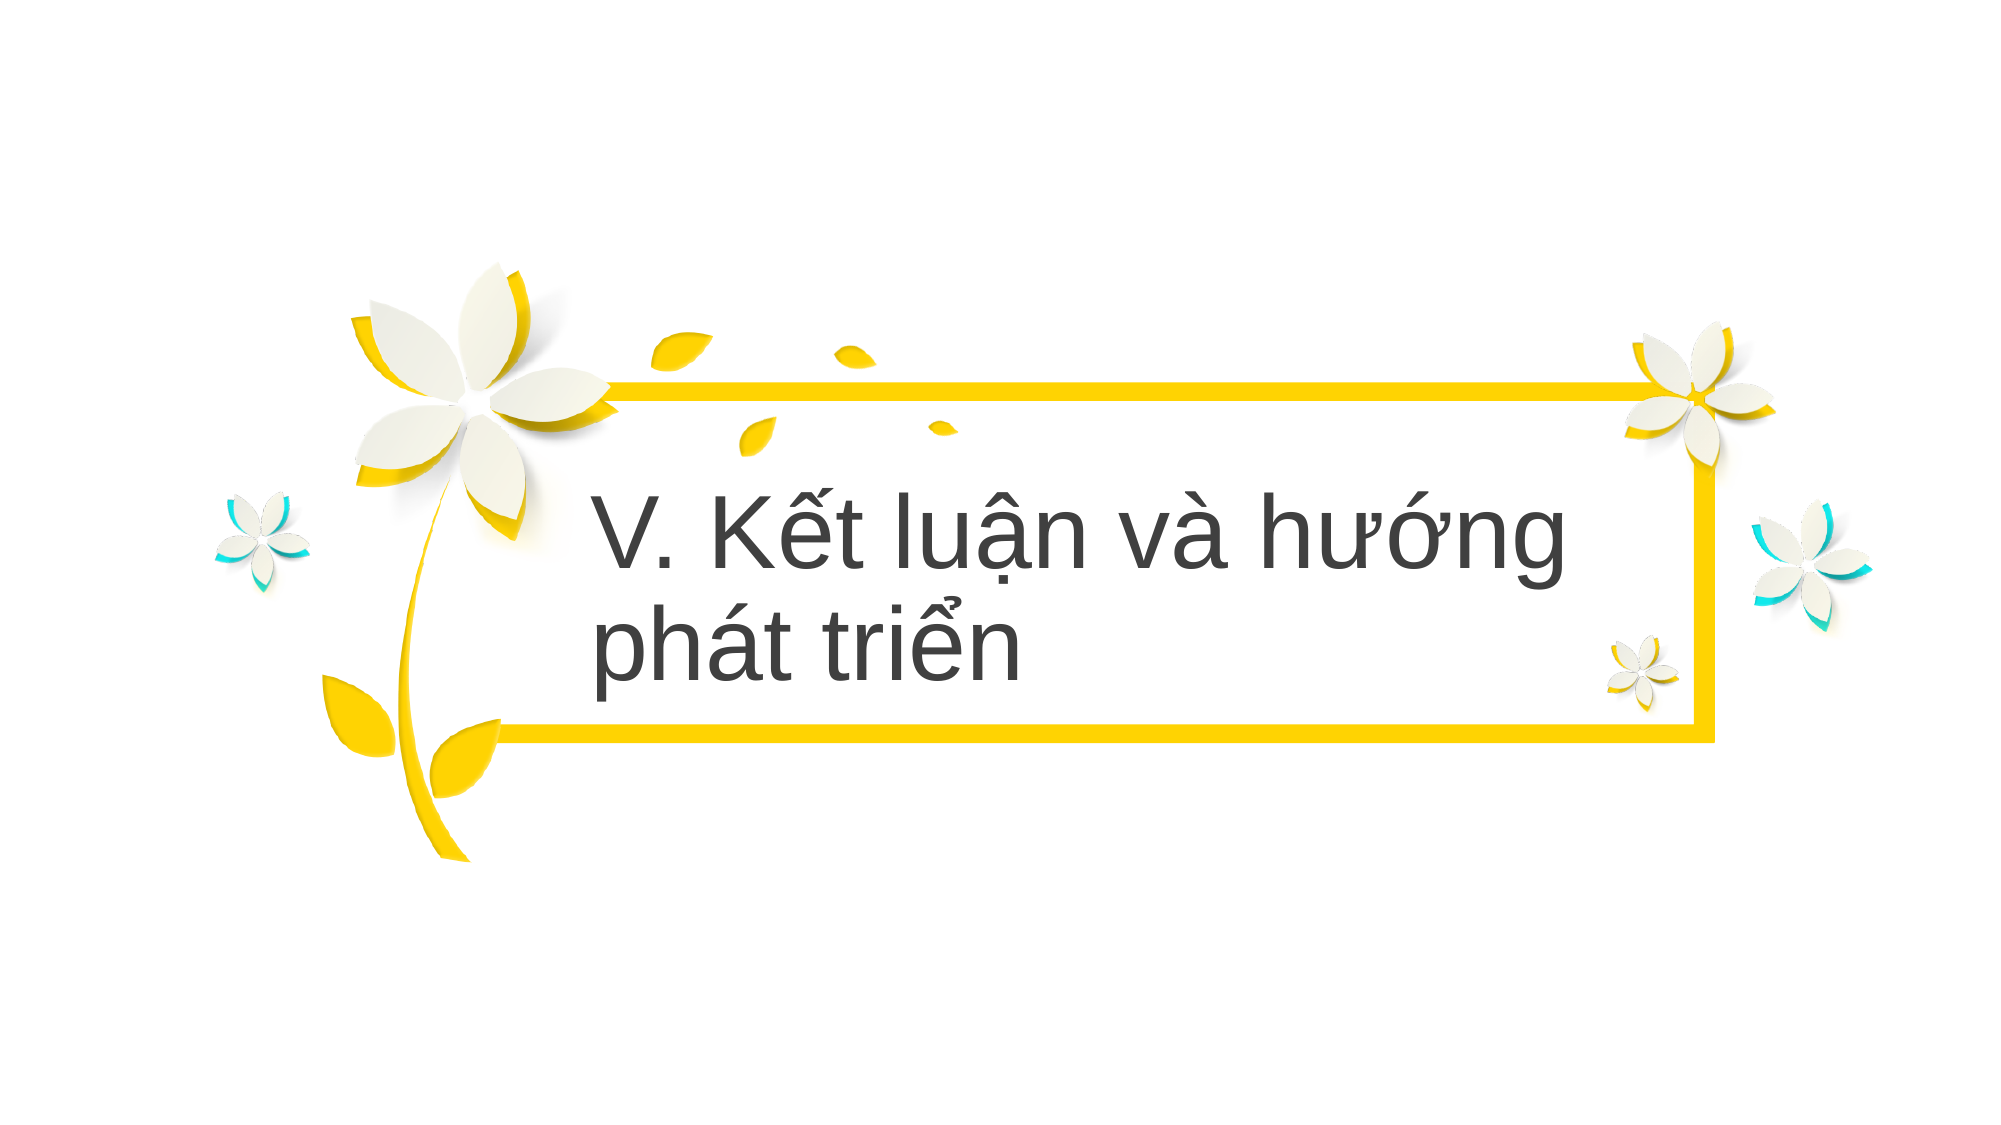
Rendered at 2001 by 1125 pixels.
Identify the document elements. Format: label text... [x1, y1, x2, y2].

picture [1751, 498, 1873, 642]
picture [1617, 312, 1785, 496]
list V. Kết luận và hướng phát triển [575, 535, 1745, 647]
picture [207, 261, 959, 863]
picture [1604, 647, 1682, 720]
